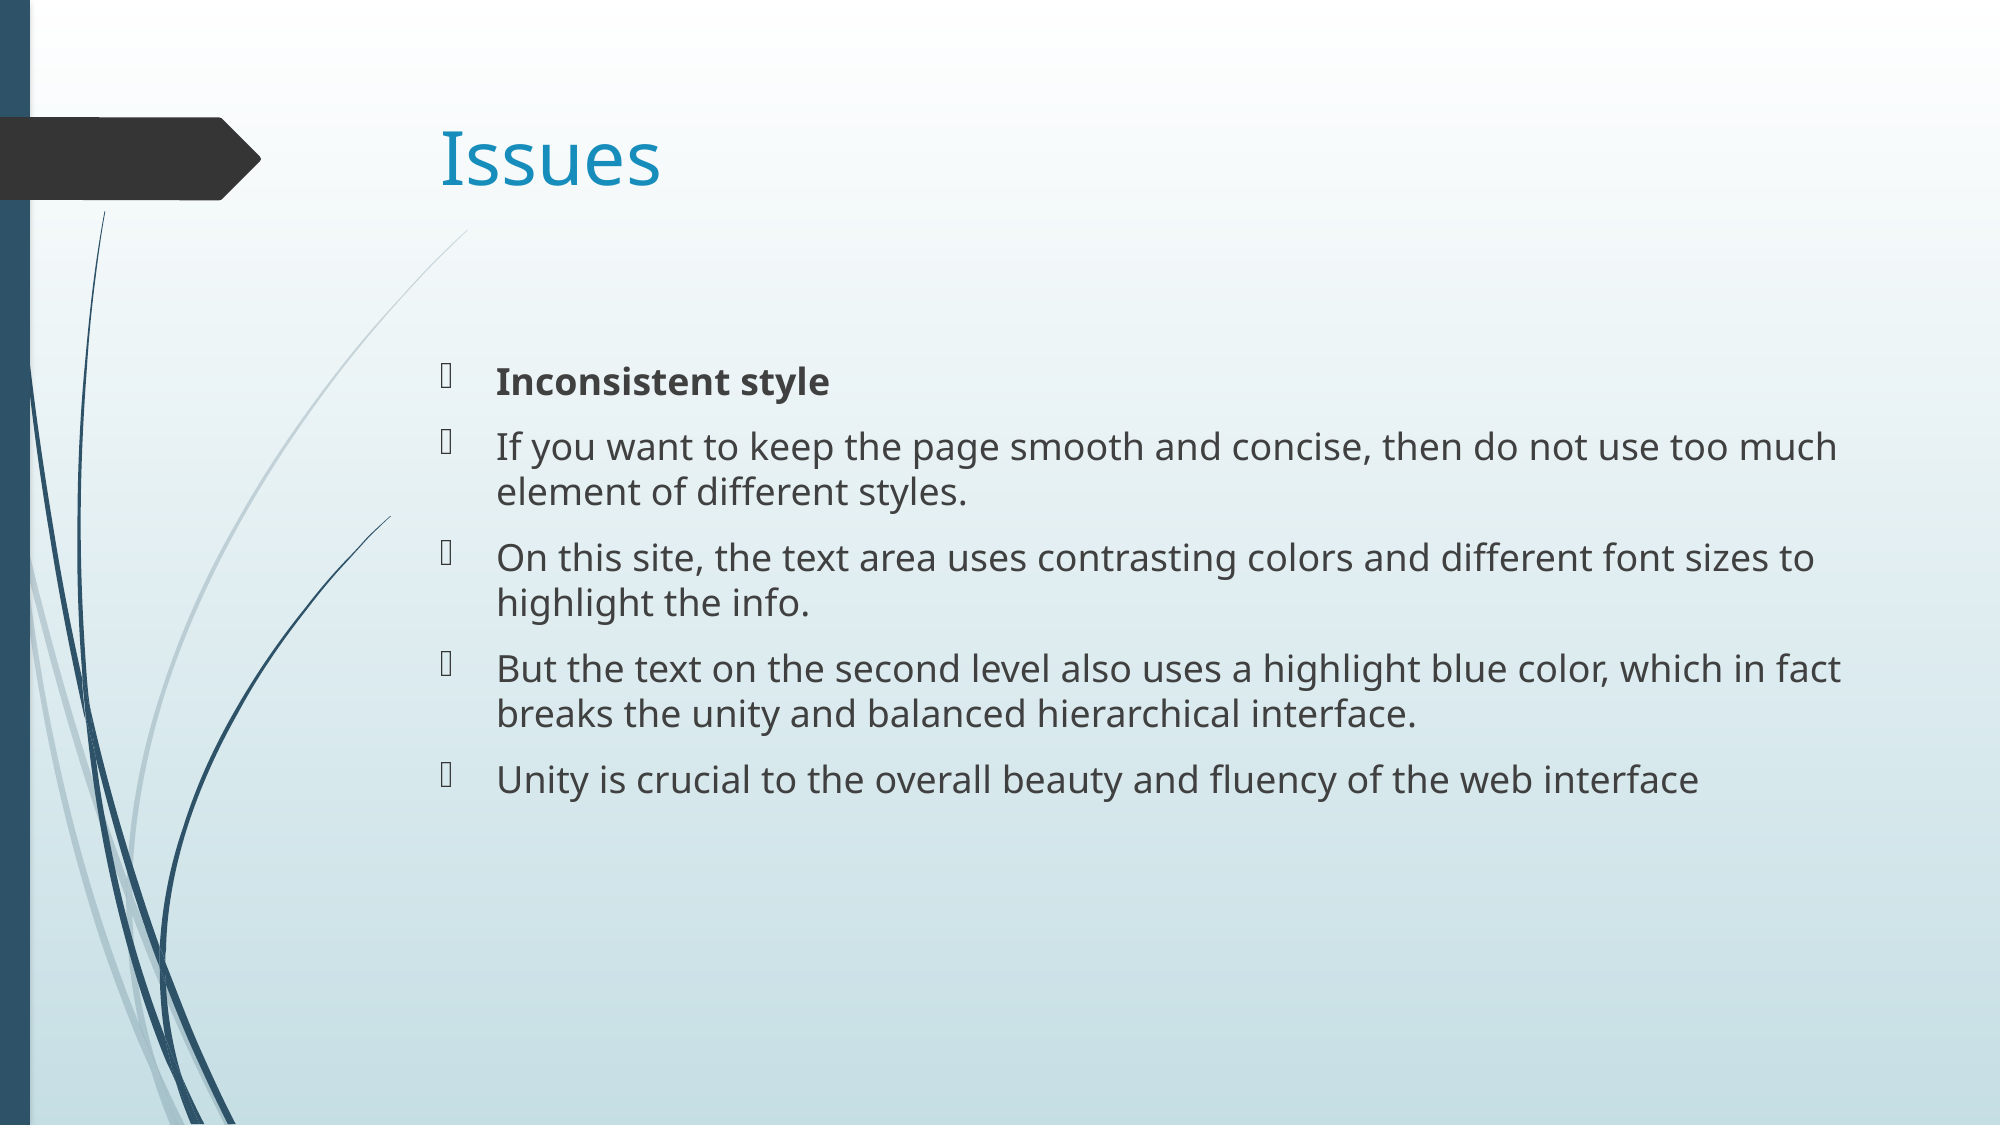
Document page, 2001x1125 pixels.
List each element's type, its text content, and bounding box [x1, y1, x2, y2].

title Issues [425, 102, 1888, 313]
list Inconsistent style If you want to keep the page smooth and concise, then do not use too much element of different styles. On this site, the text area uses contrasting colors and different font sizes to highlight the info. But the text on the second level also uses a highlight blue color, which in fact breaks the unity and balanced hierarchical interface. Unity is crucial to the overall beauty and fluency of the web interface [424, 350, 1888, 970]
